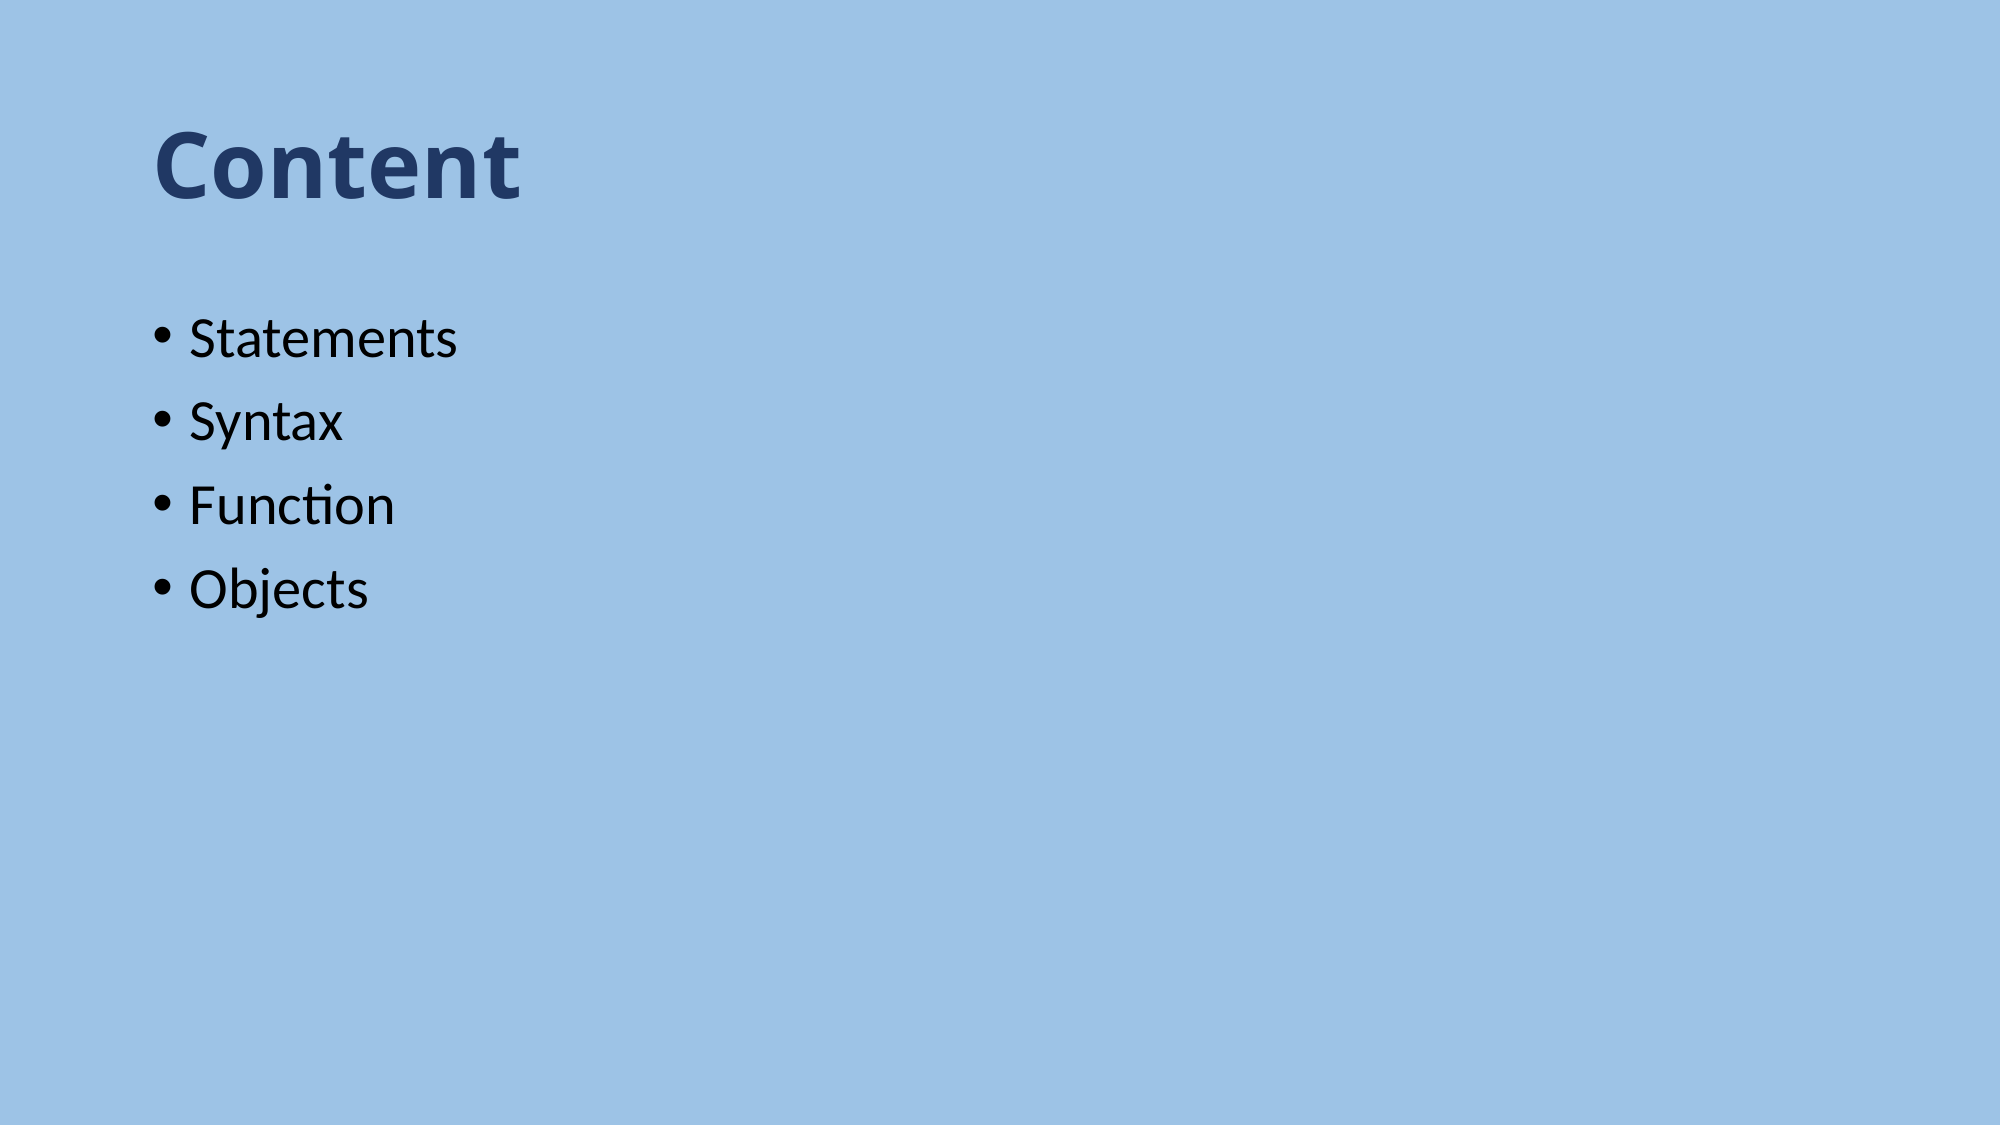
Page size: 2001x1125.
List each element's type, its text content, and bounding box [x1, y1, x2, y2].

title Content [137, 59, 1863, 278]
list Statements Syntax Function Objects [137, 299, 1863, 1014]
